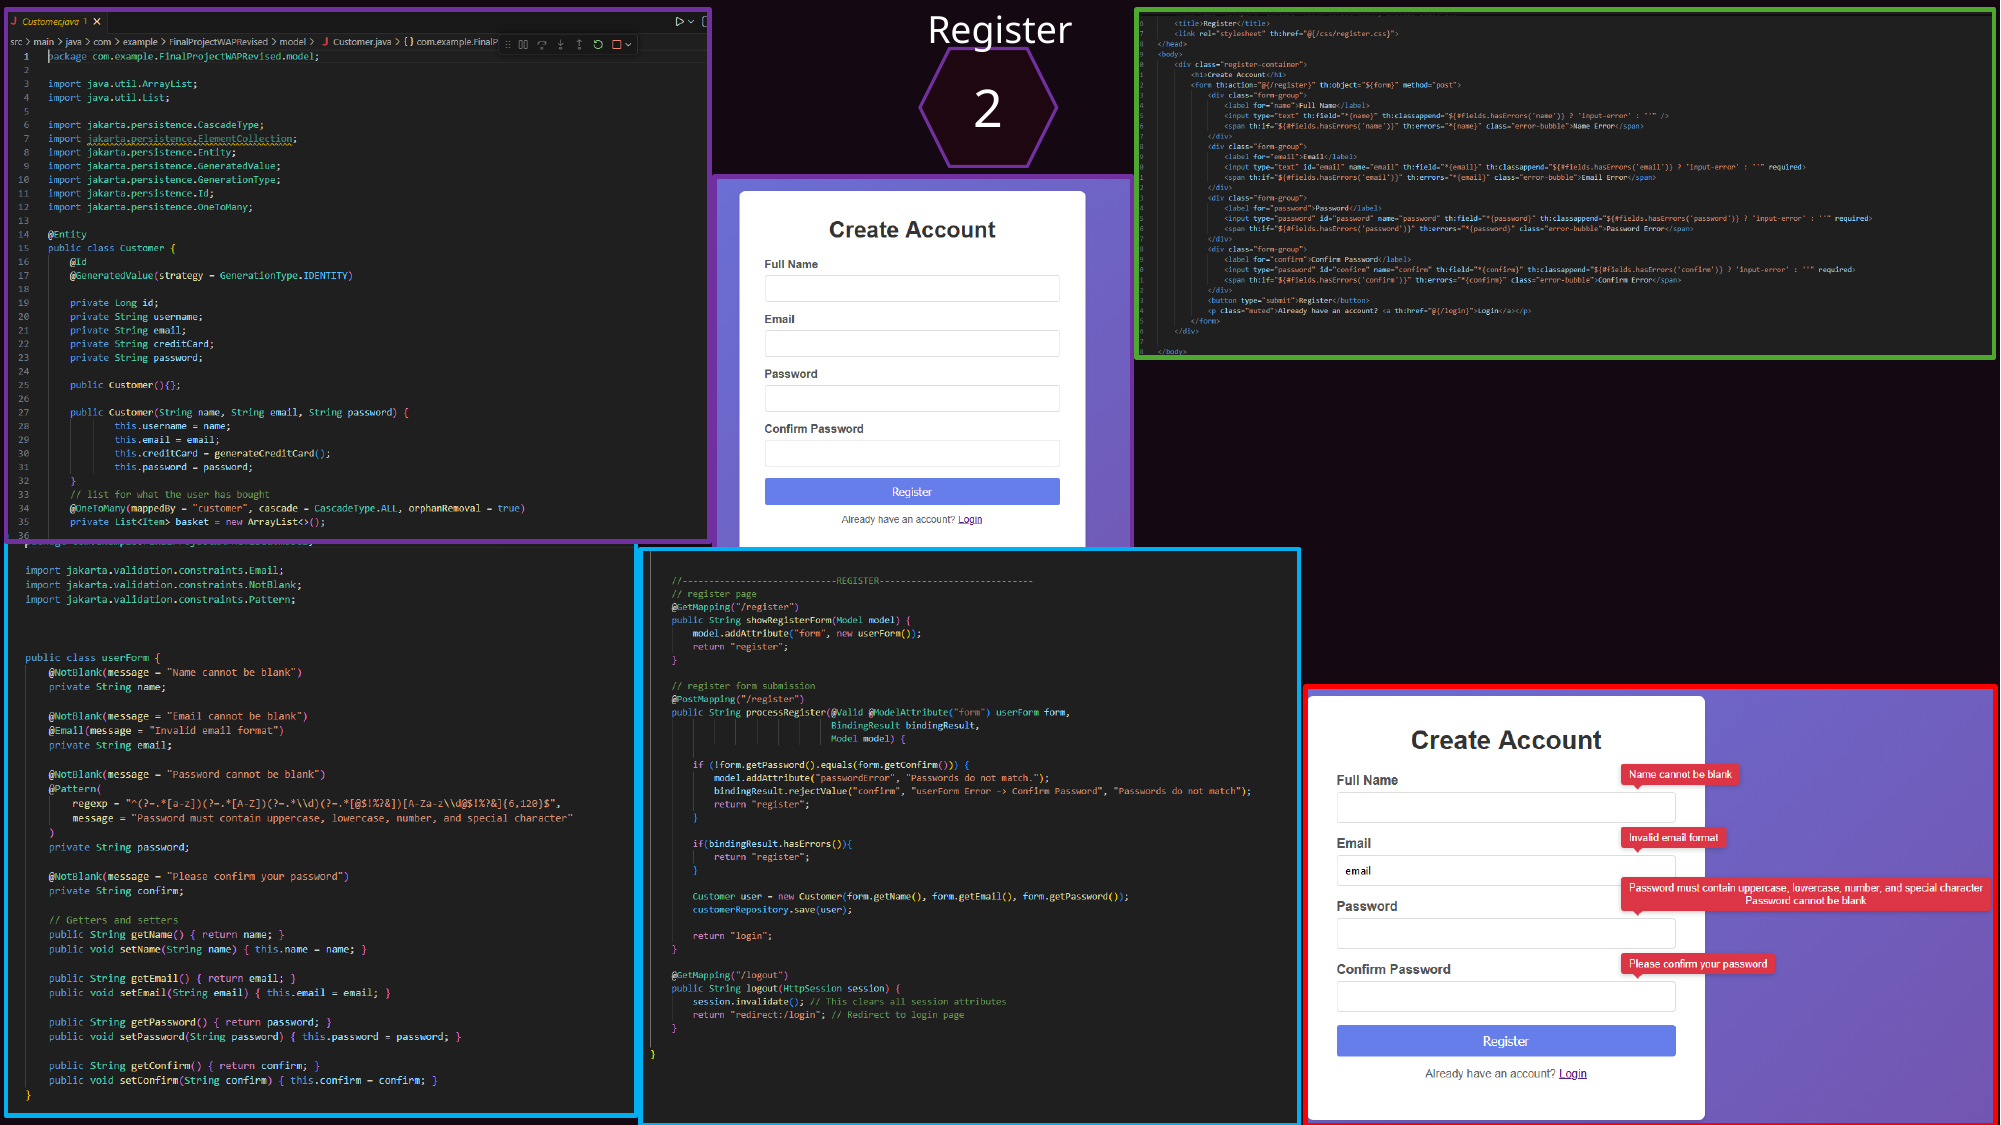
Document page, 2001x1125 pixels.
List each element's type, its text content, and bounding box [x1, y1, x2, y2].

picture [716, 178, 1131, 546]
text_box [918, 59, 1059, 168]
text_box 2 [956, 68, 1020, 146]
text_box Register [801, 0, 1199, 59]
picture [7, 11, 708, 1112]
picture [644, 552, 1296, 1122]
picture [1307, 688, 1994, 1124]
picture [1138, 11, 1993, 356]
